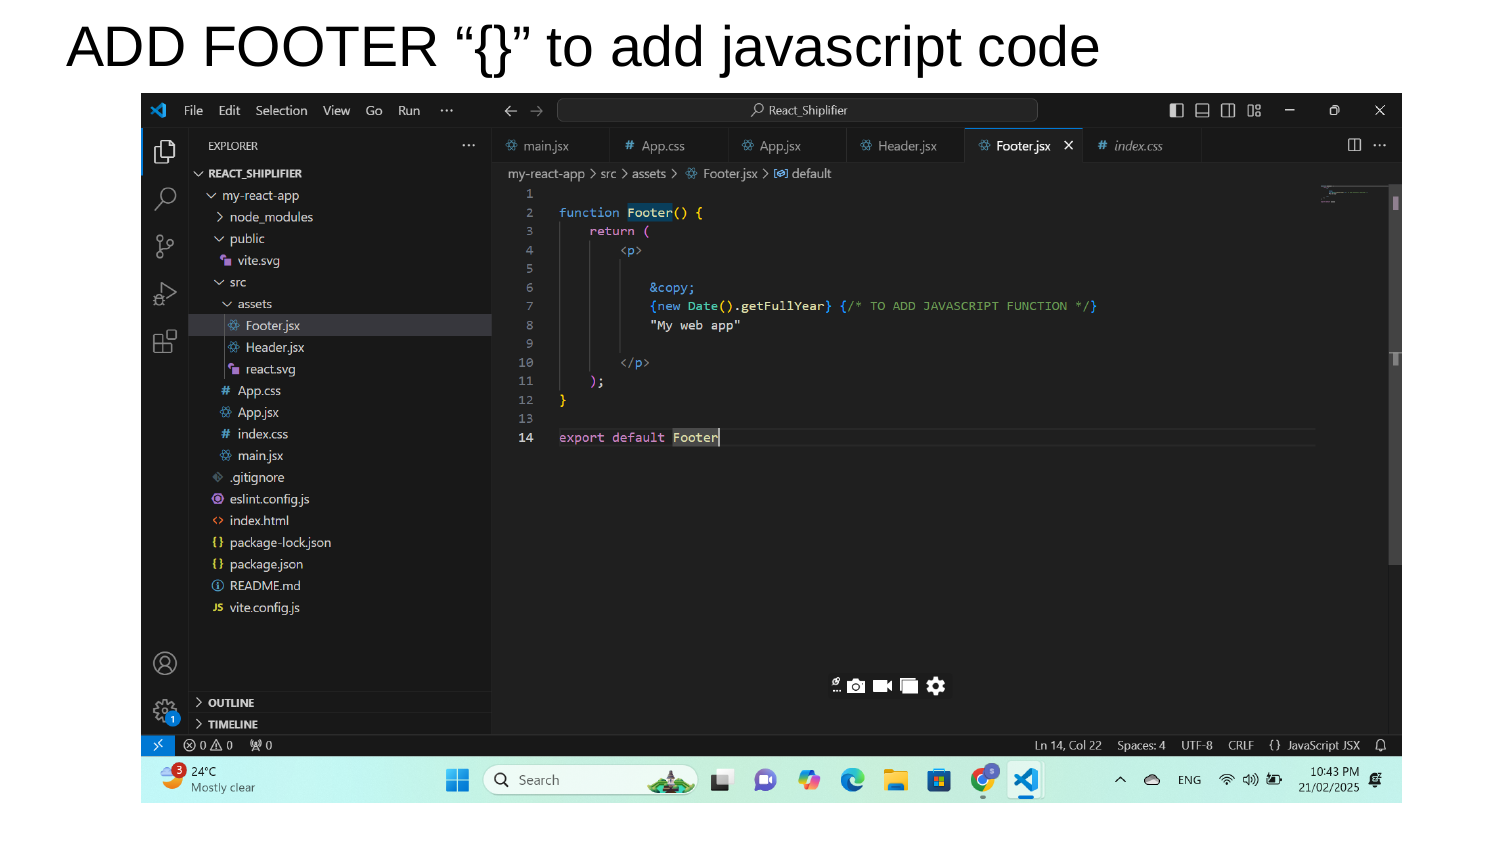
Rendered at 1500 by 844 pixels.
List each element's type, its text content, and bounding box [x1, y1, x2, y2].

title ADD FOOTER “{}” to add javascript code [51, 0, 1449, 94]
picture [141, 93, 1402, 803]
